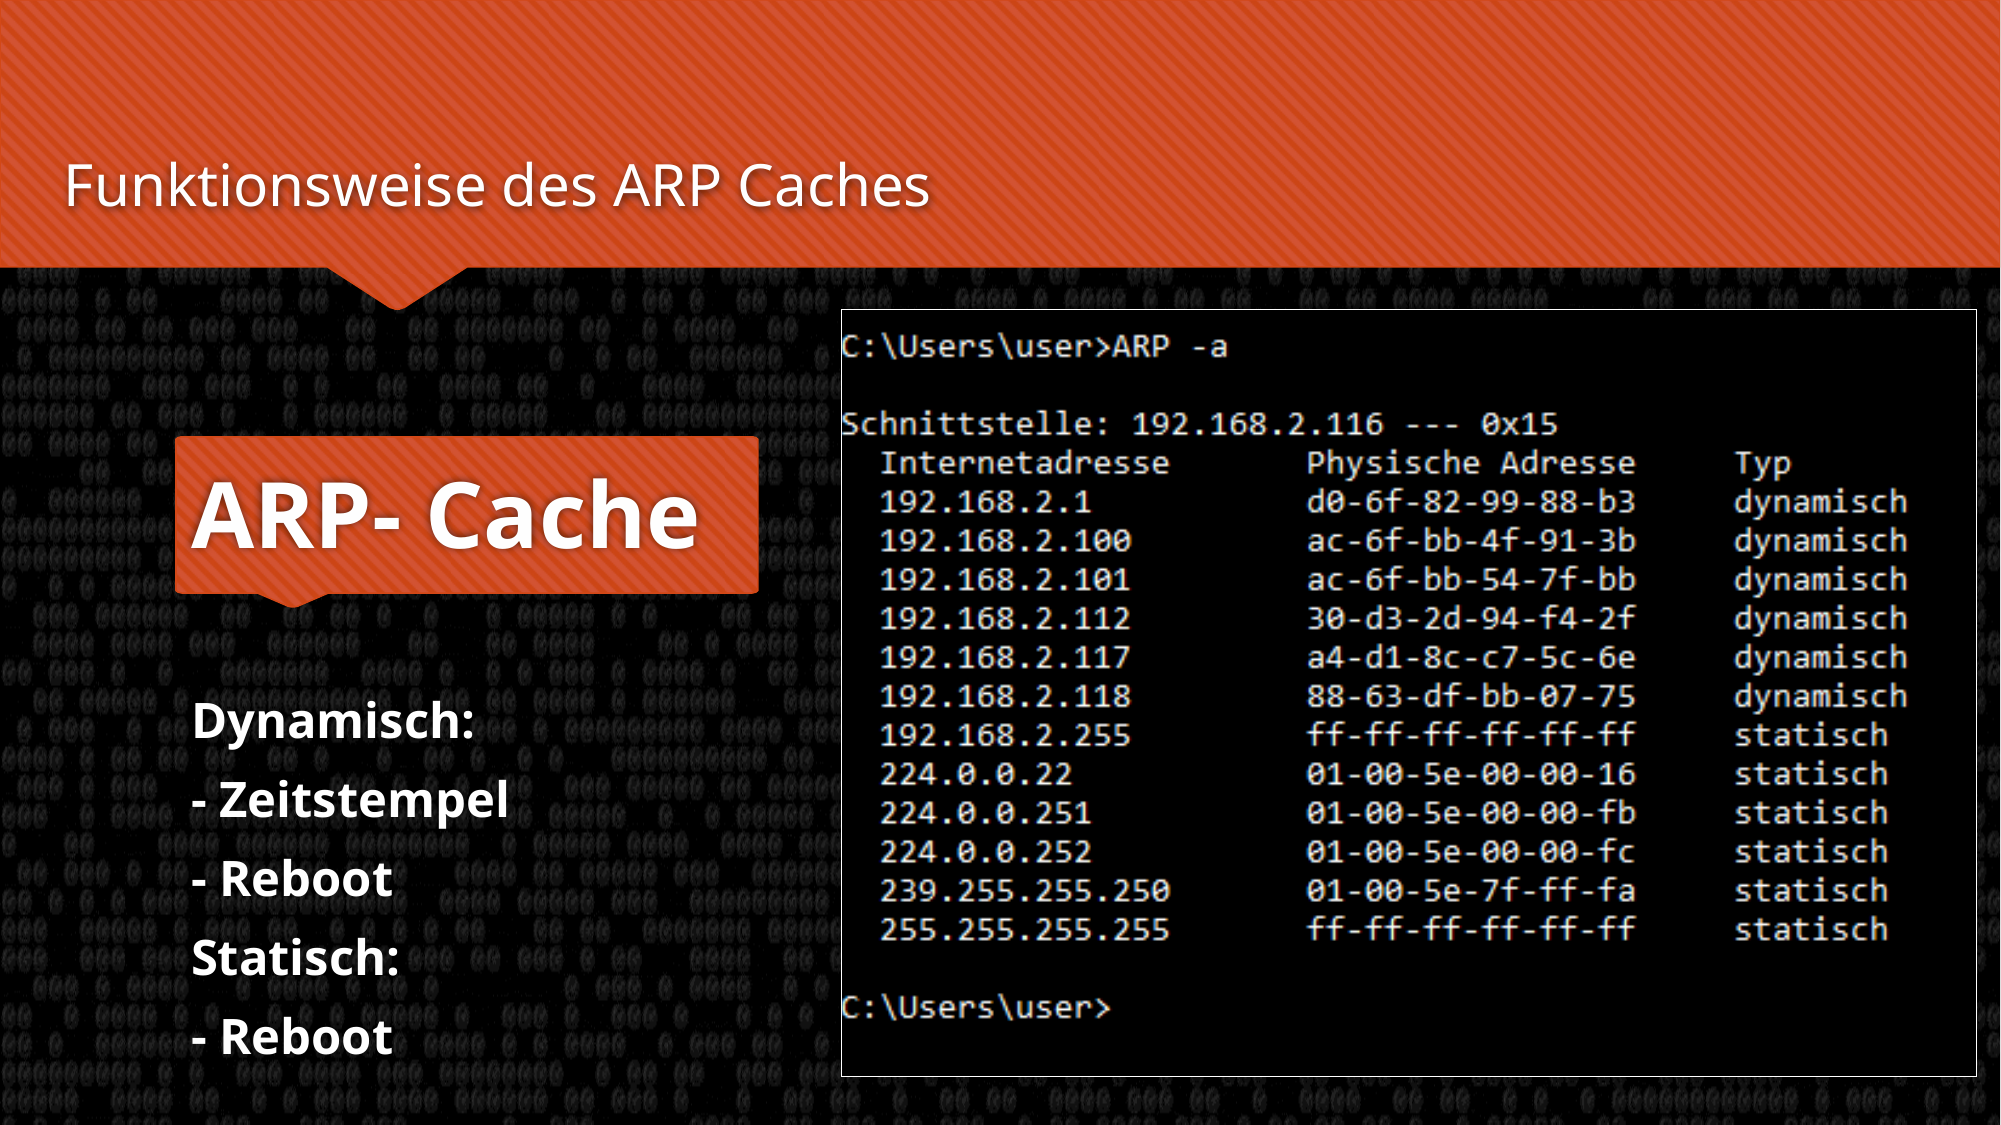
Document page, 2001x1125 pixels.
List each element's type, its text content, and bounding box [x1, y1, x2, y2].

list Dynamisch: - Zeitstempel - Reboot Statisch: - Reboot [176, 603, 836, 1077]
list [840, 308, 1978, 1077]
picture [0, 268, 2001, 1125]
text_box Funktionsweise des ARP Caches [49, 0, 2000, 226]
title ARP- Cache [176, 447, 758, 575]
